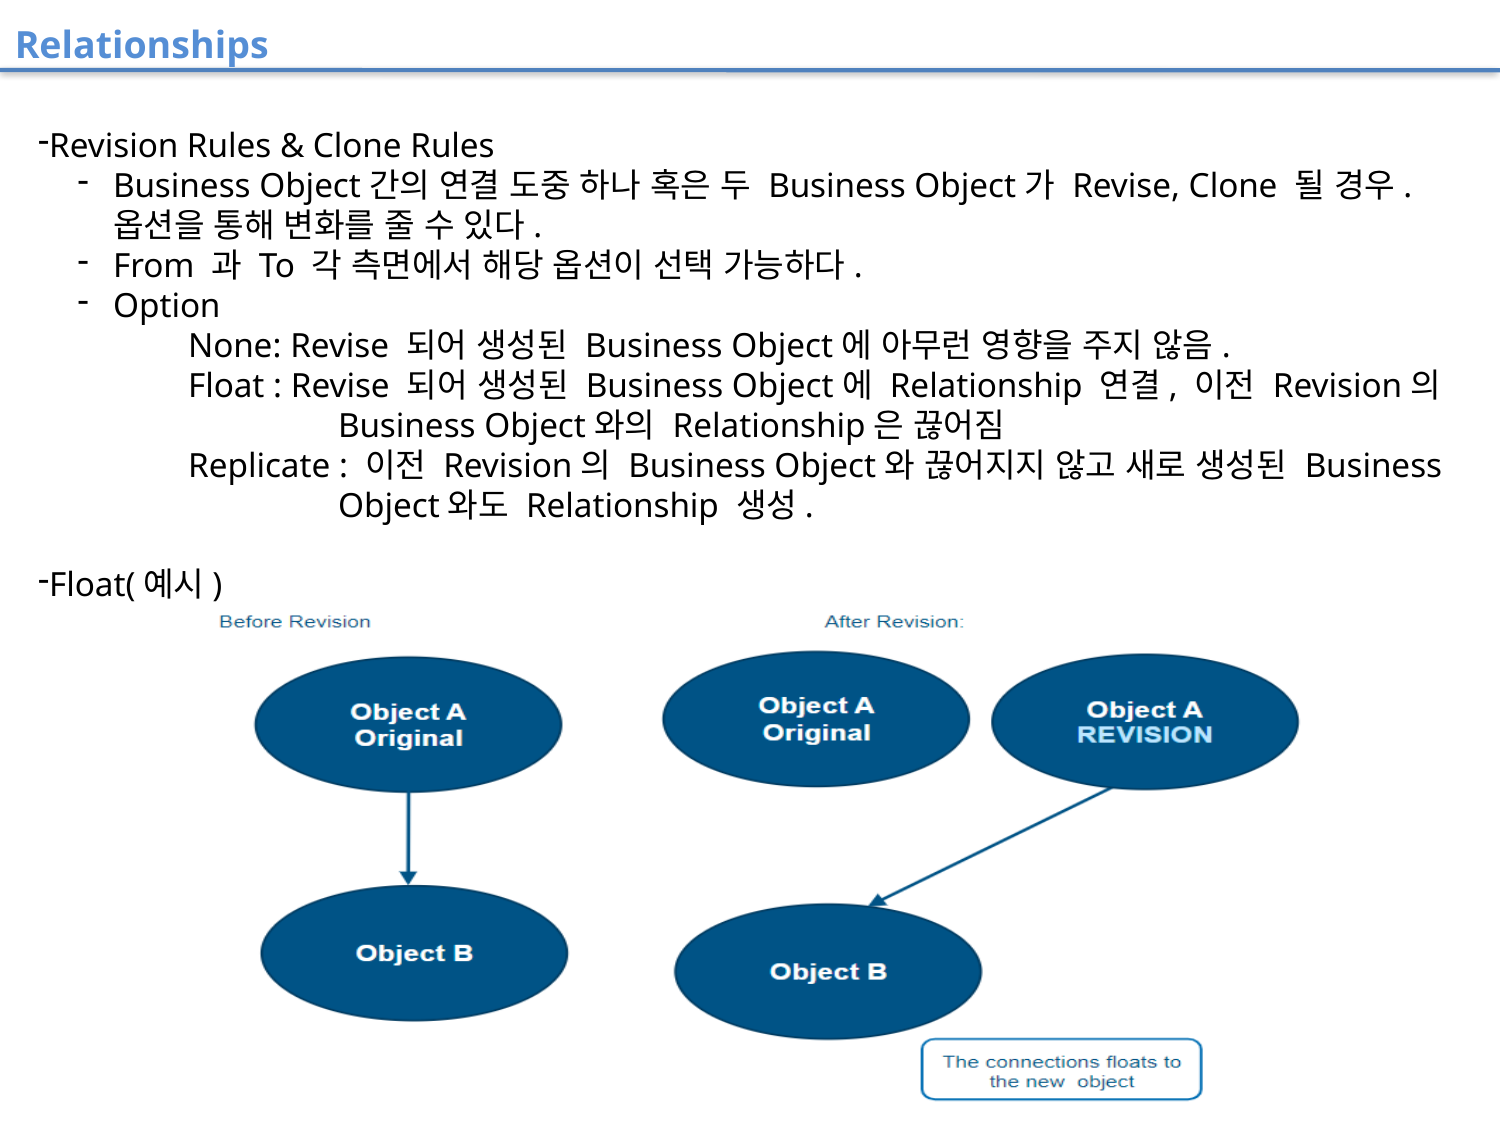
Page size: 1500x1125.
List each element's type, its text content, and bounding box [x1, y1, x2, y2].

picture [210, 609, 1313, 1109]
text_box Relationships [0, 13, 1090, 69]
text_box Revision Rules & Clone Rules Business Object간의 연결 도중 하나 혹은 두 Business Object가 Revise, Clone 될 경우. 옵션을 통해 변화를 줄 수 있다. From 과 To 각 측면에서 해당 옵션이 선택 가능하다. Option None: Revise 되어 생성된 Business Object에 아무런 영향을 주지 않음. Float : Revise 되어 생성된 Business Object에 Relationship 연결, 이전 Revision의 Business Object와의 Relationship은 끊어짐 Replicate : 이전 Revision의 Business Object와 끊어지지 않고 새로 생성된 Business Object와도 Relationship 생성. Float(예시) [23, 117, 1477, 651]
